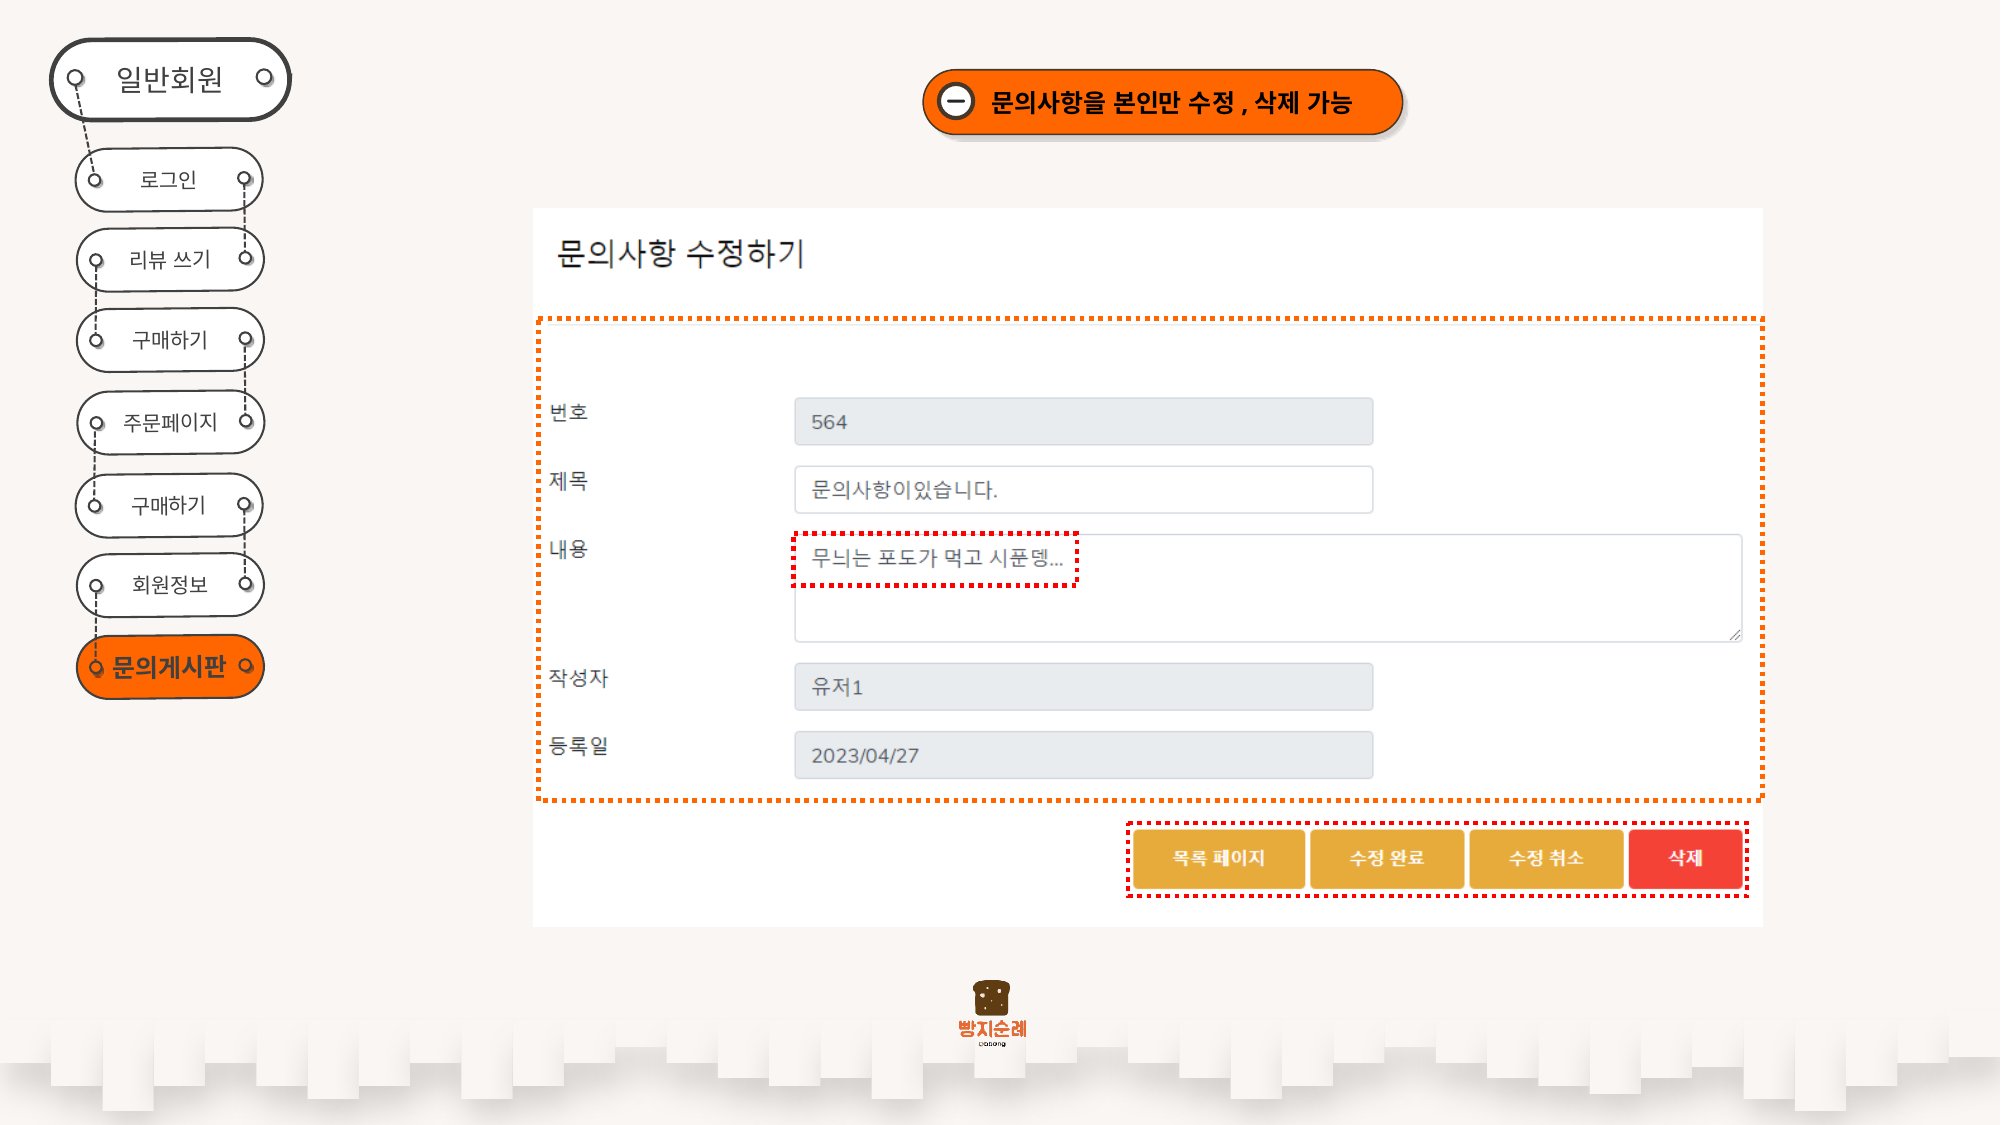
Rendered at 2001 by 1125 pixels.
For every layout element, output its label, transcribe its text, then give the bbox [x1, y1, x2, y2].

text_box [946, 98, 966, 104]
picture [959, 979, 1026, 1047]
text_box [937, 82, 975, 120]
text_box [51, 39, 290, 699]
text_box 문의사항을 본인만 수정,삭제 가능 [922, 68, 1404, 136]
picture [533, 208, 1763, 927]
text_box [0, 1010, 2000, 1111]
